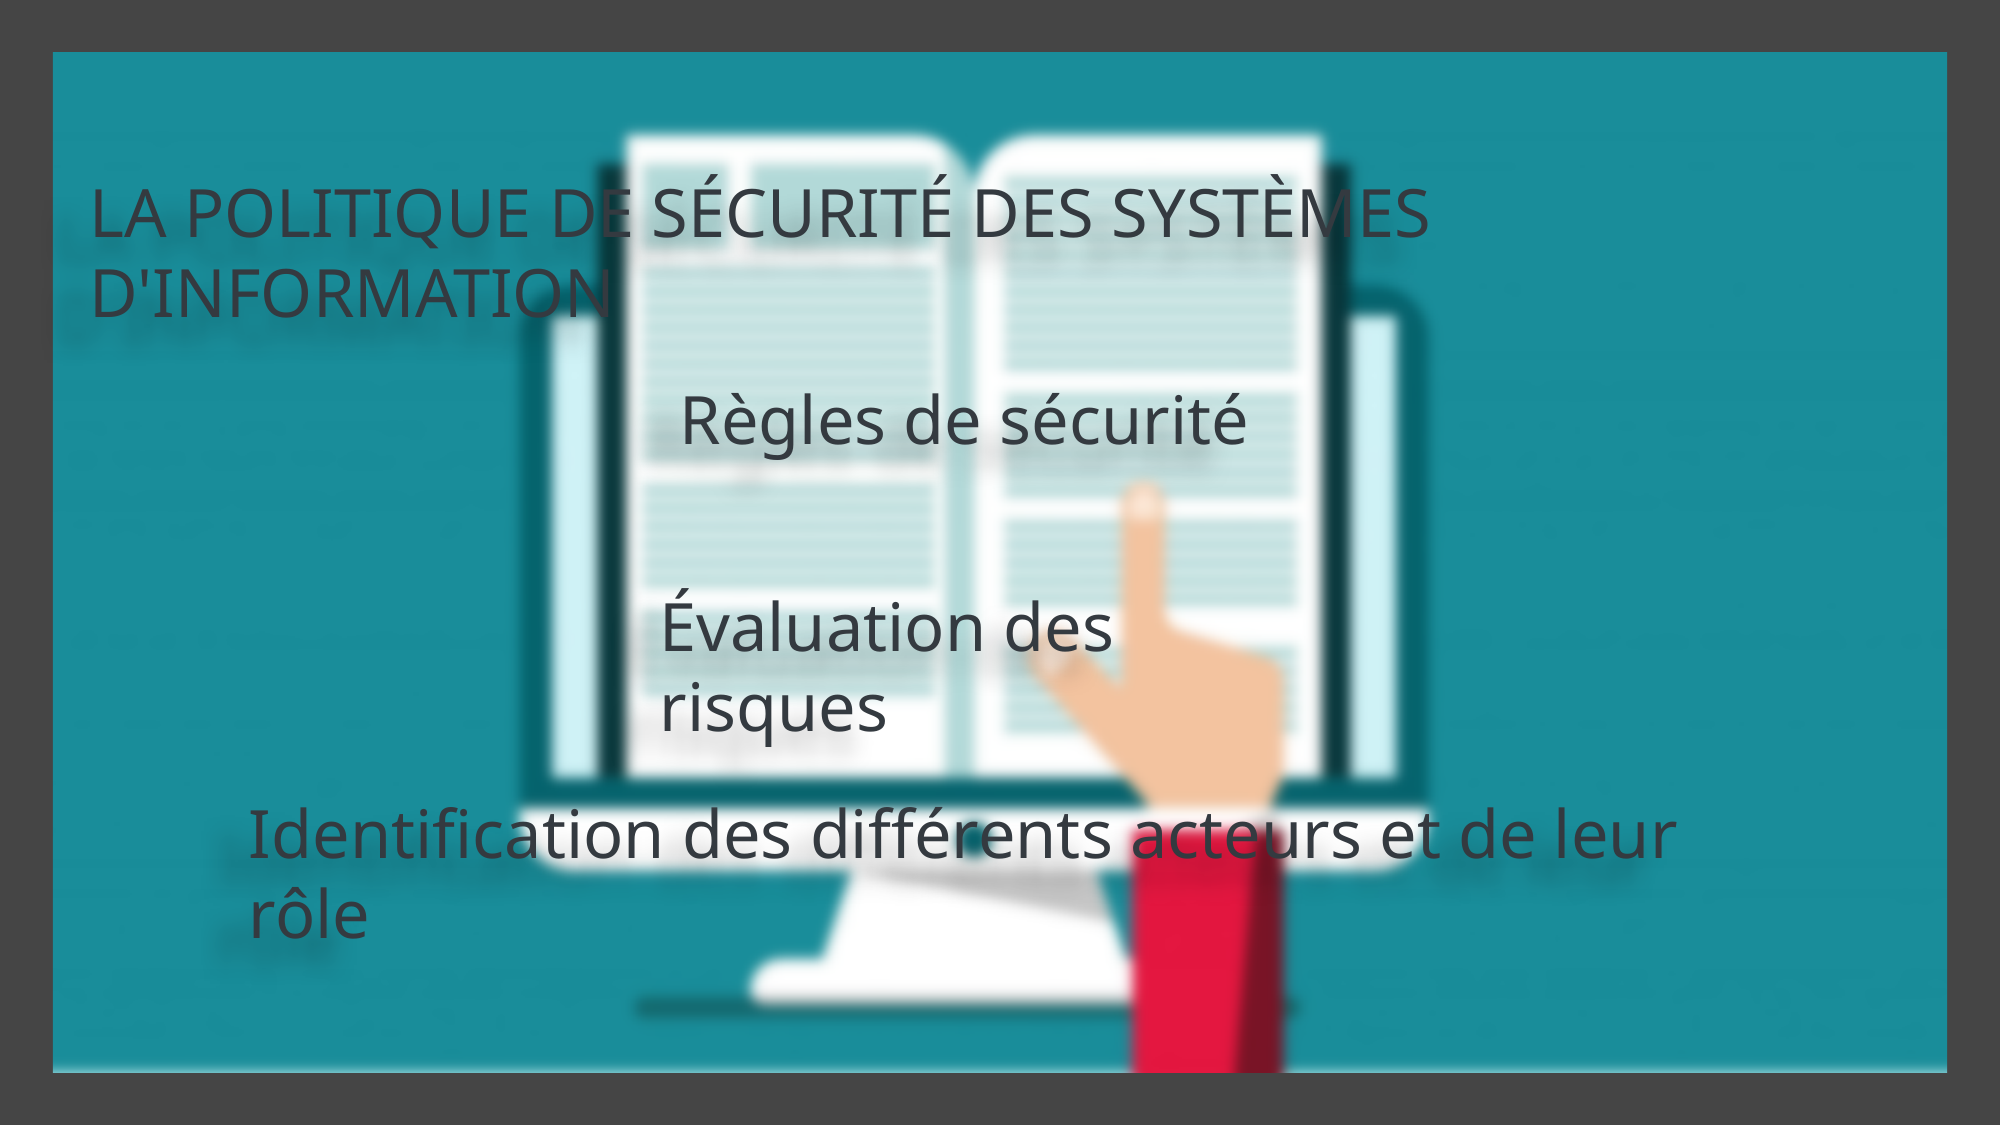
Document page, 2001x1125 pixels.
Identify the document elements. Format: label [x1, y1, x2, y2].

picture [52, 52, 1948, 1073]
